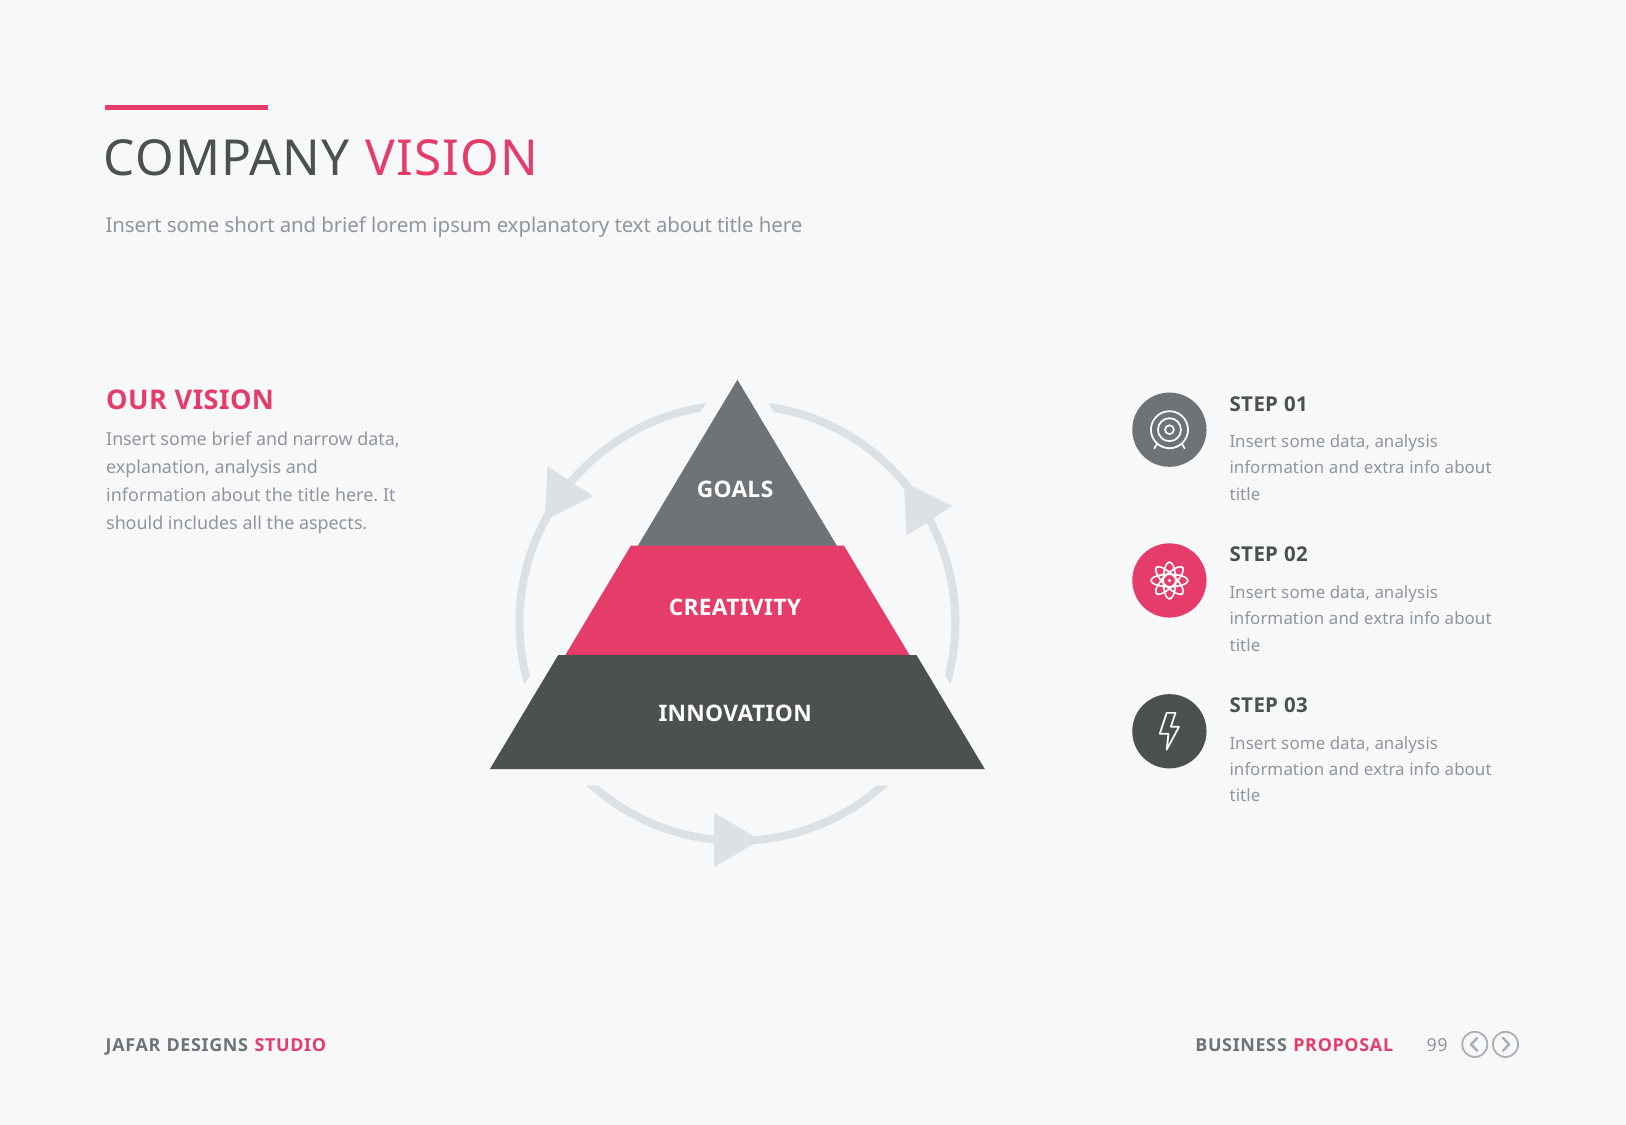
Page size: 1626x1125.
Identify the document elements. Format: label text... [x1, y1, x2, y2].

text_box [638, 503, 837, 545]
text_box [489, 655, 985, 770]
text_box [1132, 543, 1207, 618]
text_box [1229, 390, 1519, 479]
text_box [565, 545, 910, 655]
text_box [515, 402, 707, 685]
text_box Goals [655, 475, 815, 503]
text_box innovation [551, 698, 919, 726]
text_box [1229, 541, 1519, 629]
text_box [586, 785, 889, 868]
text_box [106, 372, 402, 536]
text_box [1229, 692, 1519, 780]
list Company vision [103, 125, 1518, 188]
text_box [768, 402, 960, 685]
list Insert some short and brief lorem ipsum explanatory text about title here [105, 209, 1519, 241]
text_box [1132, 392, 1207, 467]
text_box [1132, 694, 1207, 769]
text_box creativity [617, 592, 853, 620]
text_box [680, 379, 795, 475]
